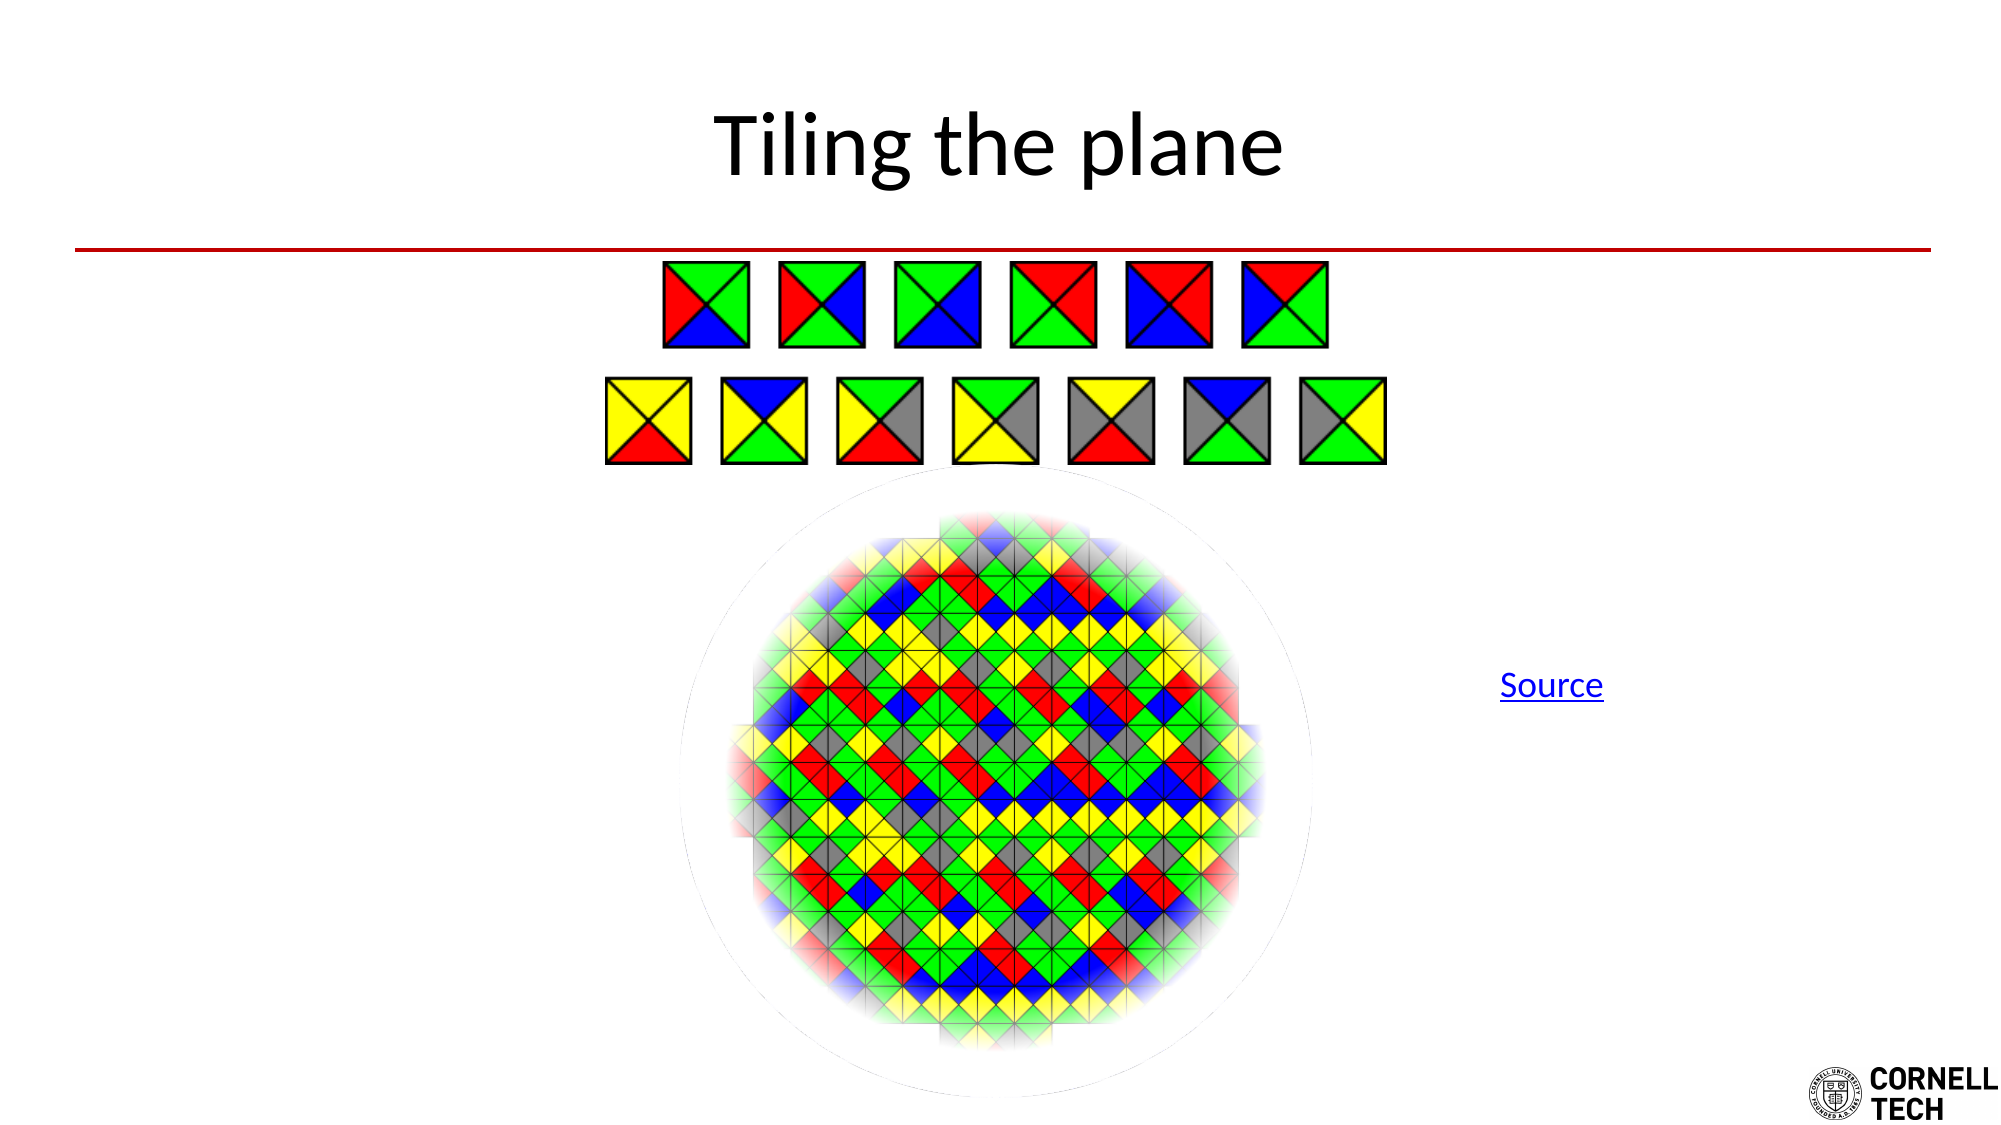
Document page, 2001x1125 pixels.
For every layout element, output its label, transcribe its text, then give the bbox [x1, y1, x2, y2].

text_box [678, 464, 1764, 1099]
title Tiling the plane [99, 45, 1900, 233]
picture [1809, 1067, 1998, 1120]
picture [605, 261, 1387, 465]
